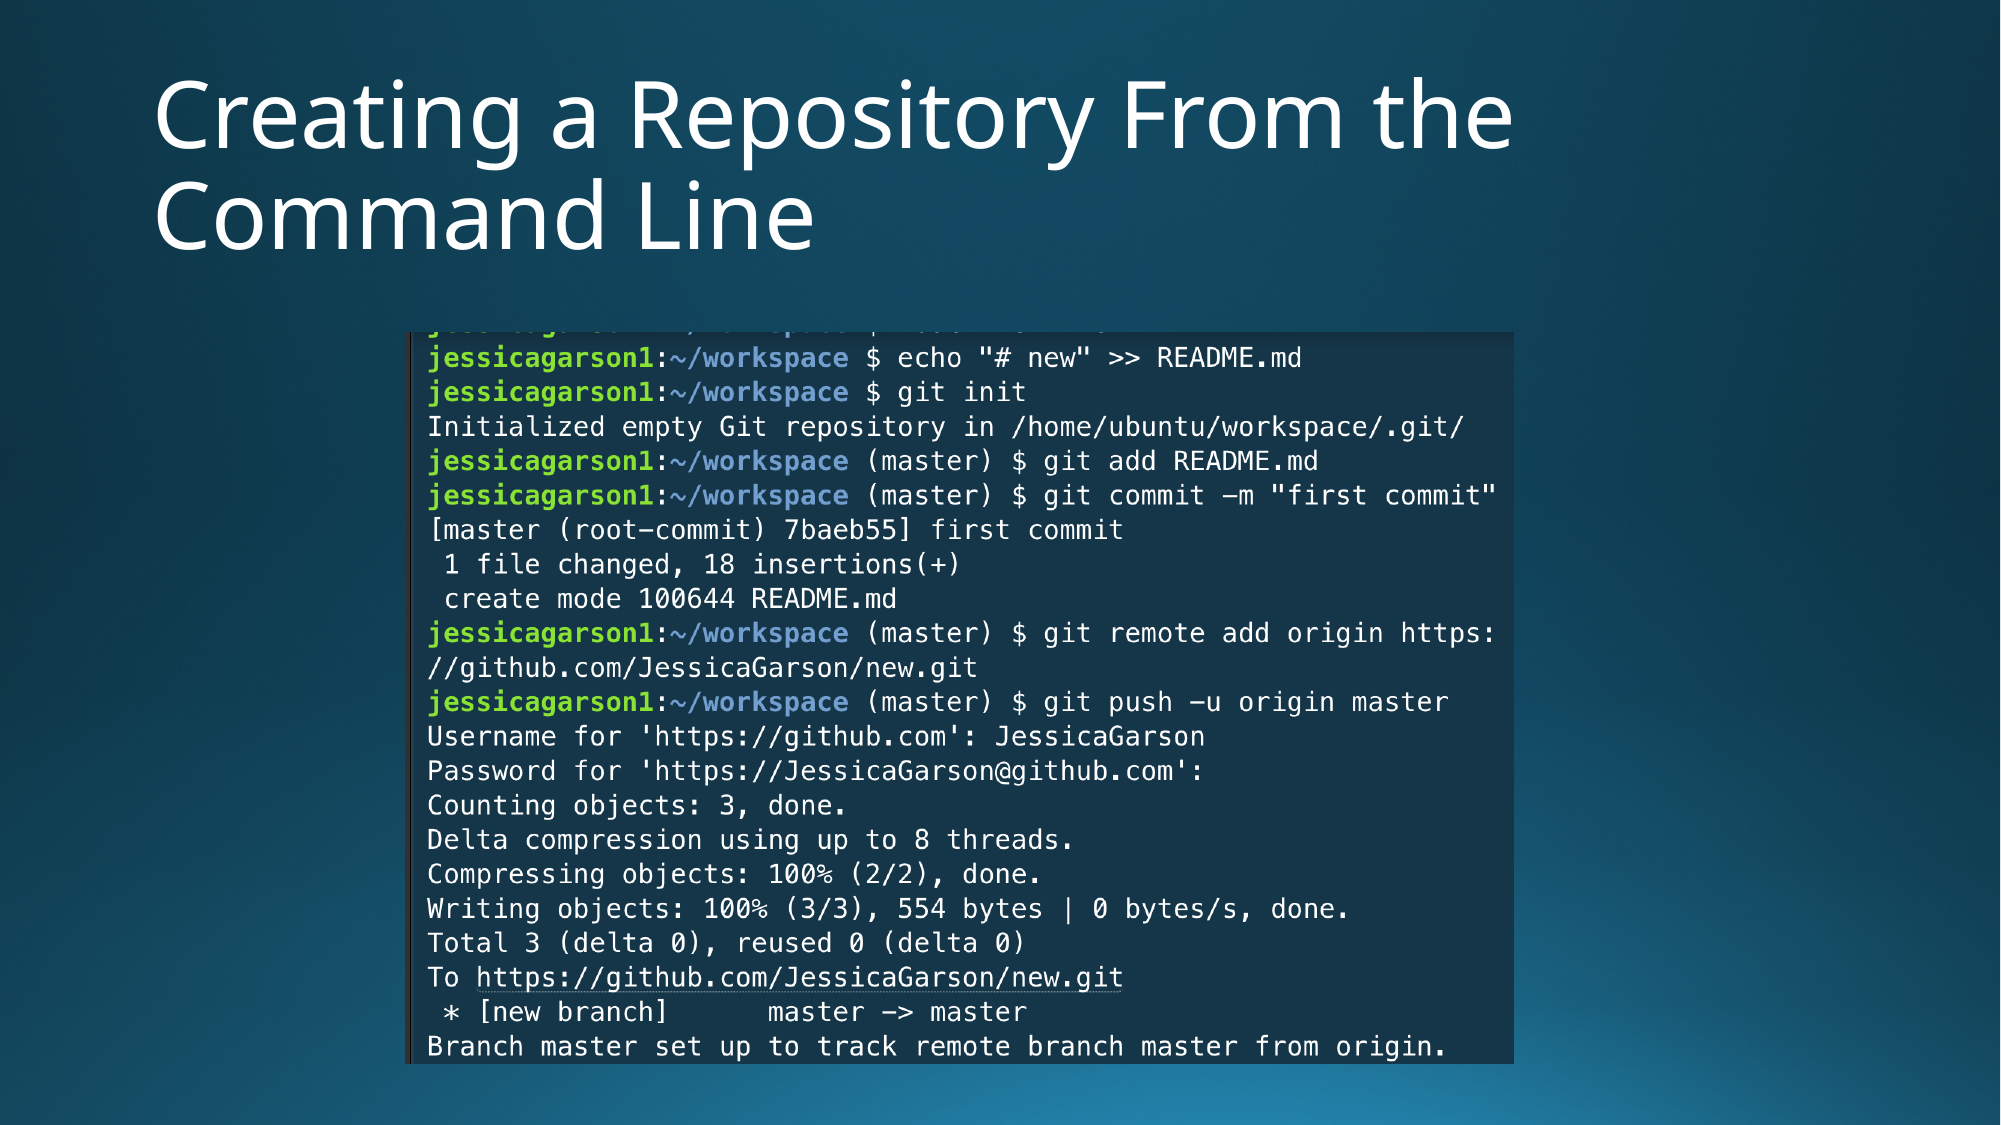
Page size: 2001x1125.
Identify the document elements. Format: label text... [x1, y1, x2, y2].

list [405, 332, 1514, 1064]
picture [0, 0, 2001, 1125]
title Creating a Repository From the Command Line [137, 59, 1863, 278]
